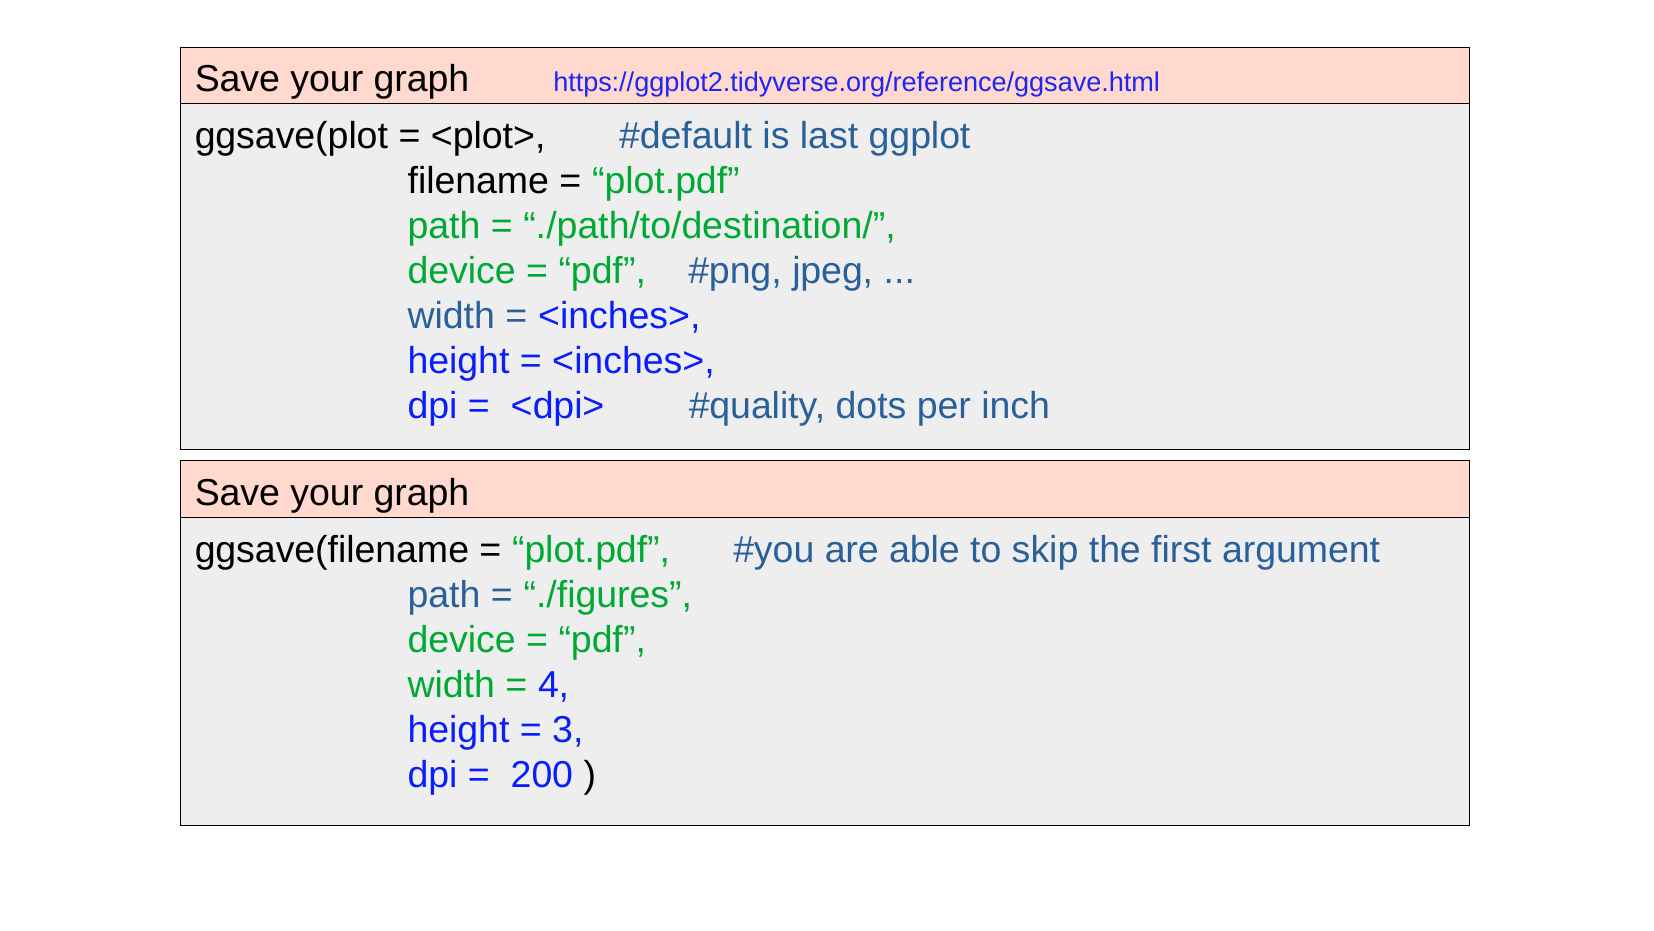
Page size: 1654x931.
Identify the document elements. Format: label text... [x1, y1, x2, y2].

text_box Save your graph https://ggplot2.tidyverse.org/reference/ggsave.html [180, 47, 1470, 104]
text_box ggsave(filename = “plot.pdf”, #you are able to skip the first argument path = “./figures”, device = “pdf”, width = 4, height = 3, dpi = 200 ) [180, 518, 1470, 826]
text_box Save your graph [180, 460, 1470, 518]
text_box ggsave(plot = <plot>, #default is last ggplot filename = “plot.pdf” path = “./path/to/destination/”, device = “pdf”, #png, jpeg, ... width = <inches>, height = <inches>, dpi = <dpi> #quality, dots per inch [180, 104, 1470, 450]
